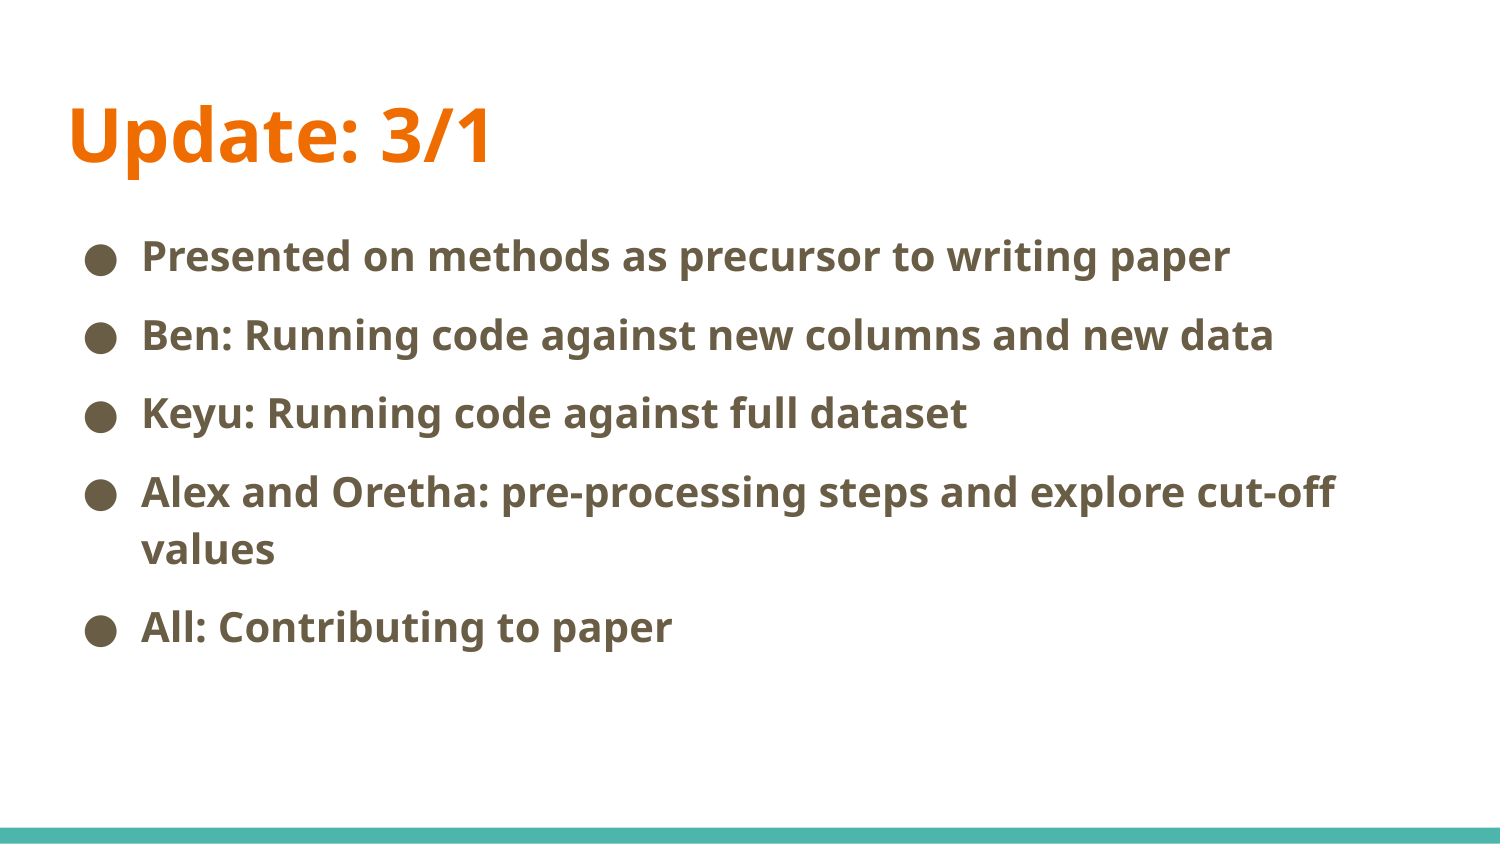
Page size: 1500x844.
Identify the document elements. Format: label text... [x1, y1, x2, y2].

list Presented on methods as precursor to writing paper Ben: Running code against new columns and new data Keyu: Running code against full dataset Alex and Oretha: pre-processing steps and explore cut-off values All: Contributing to paper [51, 207, 1449, 750]
title Update: 3/1 [51, 72, 1449, 189]
